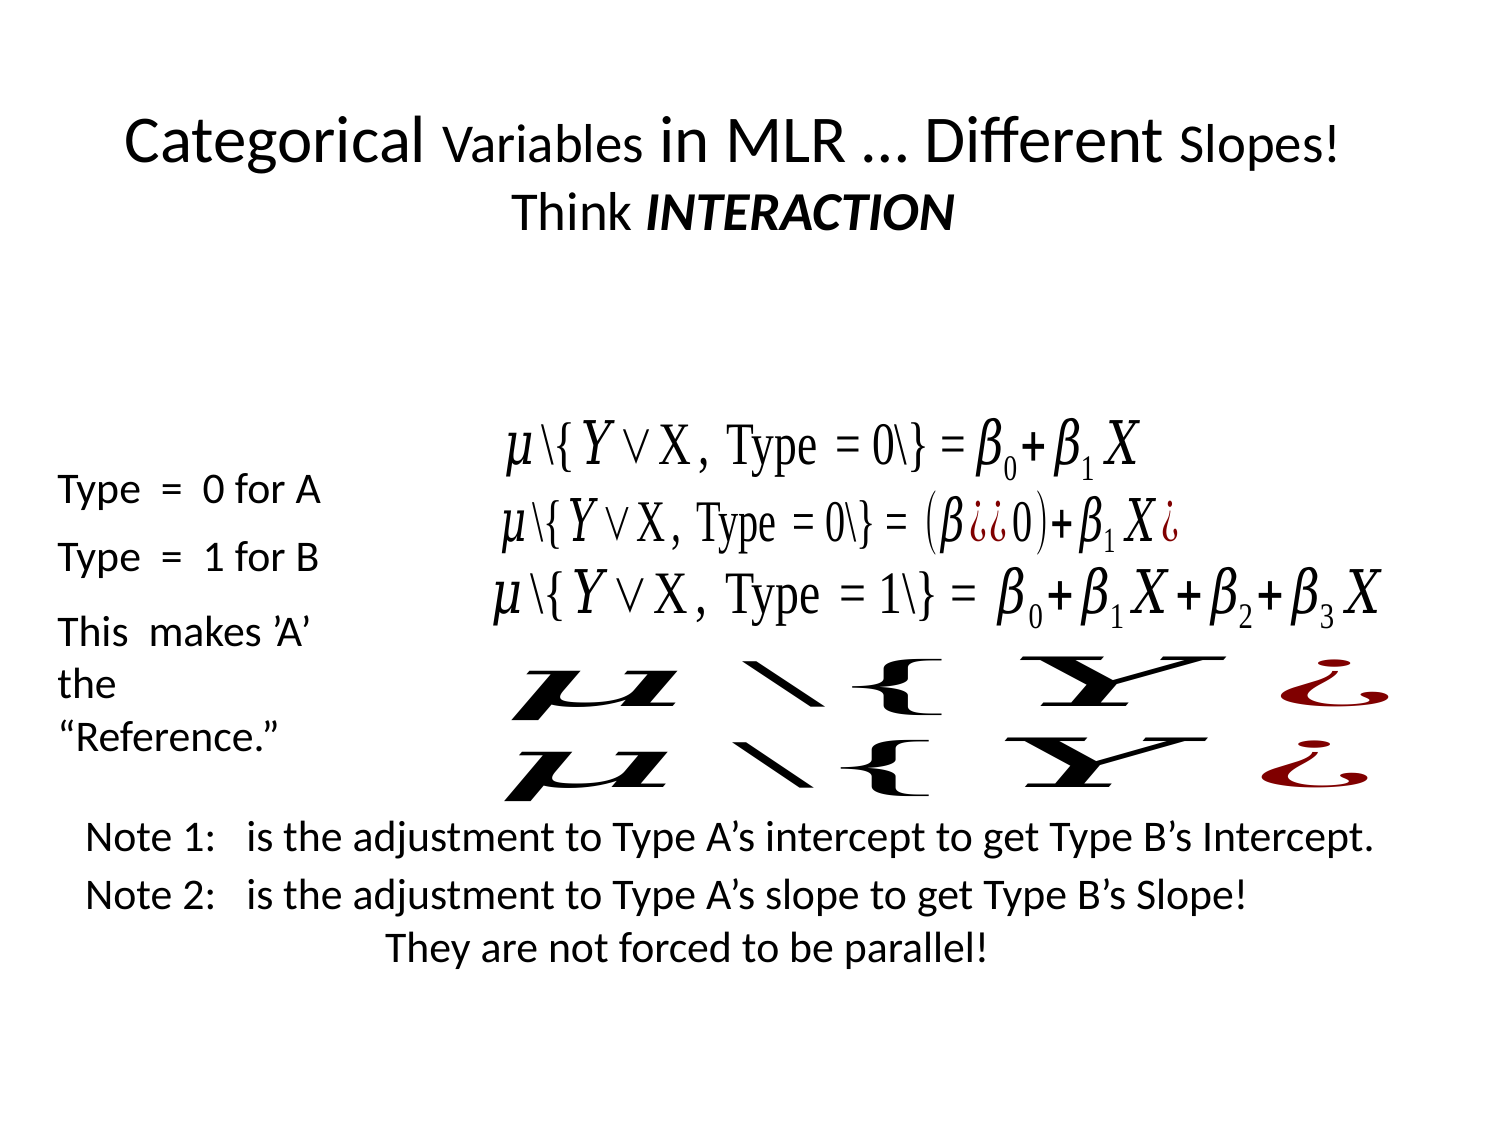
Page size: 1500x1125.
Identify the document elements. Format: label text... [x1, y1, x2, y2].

text_box Type = 1 for B [42, 520, 340, 588]
text_box This makes ’A’ the “Reference.” [42, 595, 362, 768]
title Categorical Variables in MLR … Different Slopes! Think INTERACTION [0, 86, 1466, 250]
text_box Type = 0 for A [42, 452, 340, 520]
